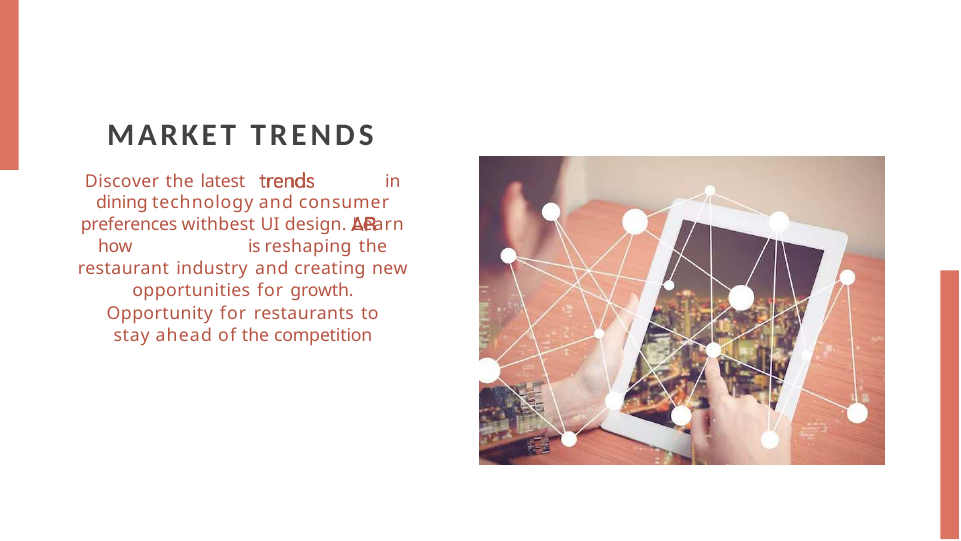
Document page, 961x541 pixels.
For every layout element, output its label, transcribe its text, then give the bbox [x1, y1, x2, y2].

picture [351, 216, 376, 232]
picture [258, 172, 314, 188]
picture [479, 155, 885, 465]
title MARKET TRENDS [36, 36, 514, 205]
text_box [0, 0, 19, 170]
text_box Discover the latest in dining technology and consumer preferences withbest UI design. Learn how is reshaping the restaurant industry and creating new opportunities for growth. Opportunity for restaurants to stay ahead of the competition [74, 166, 411, 346]
text_box [940, 270, 959, 540]
